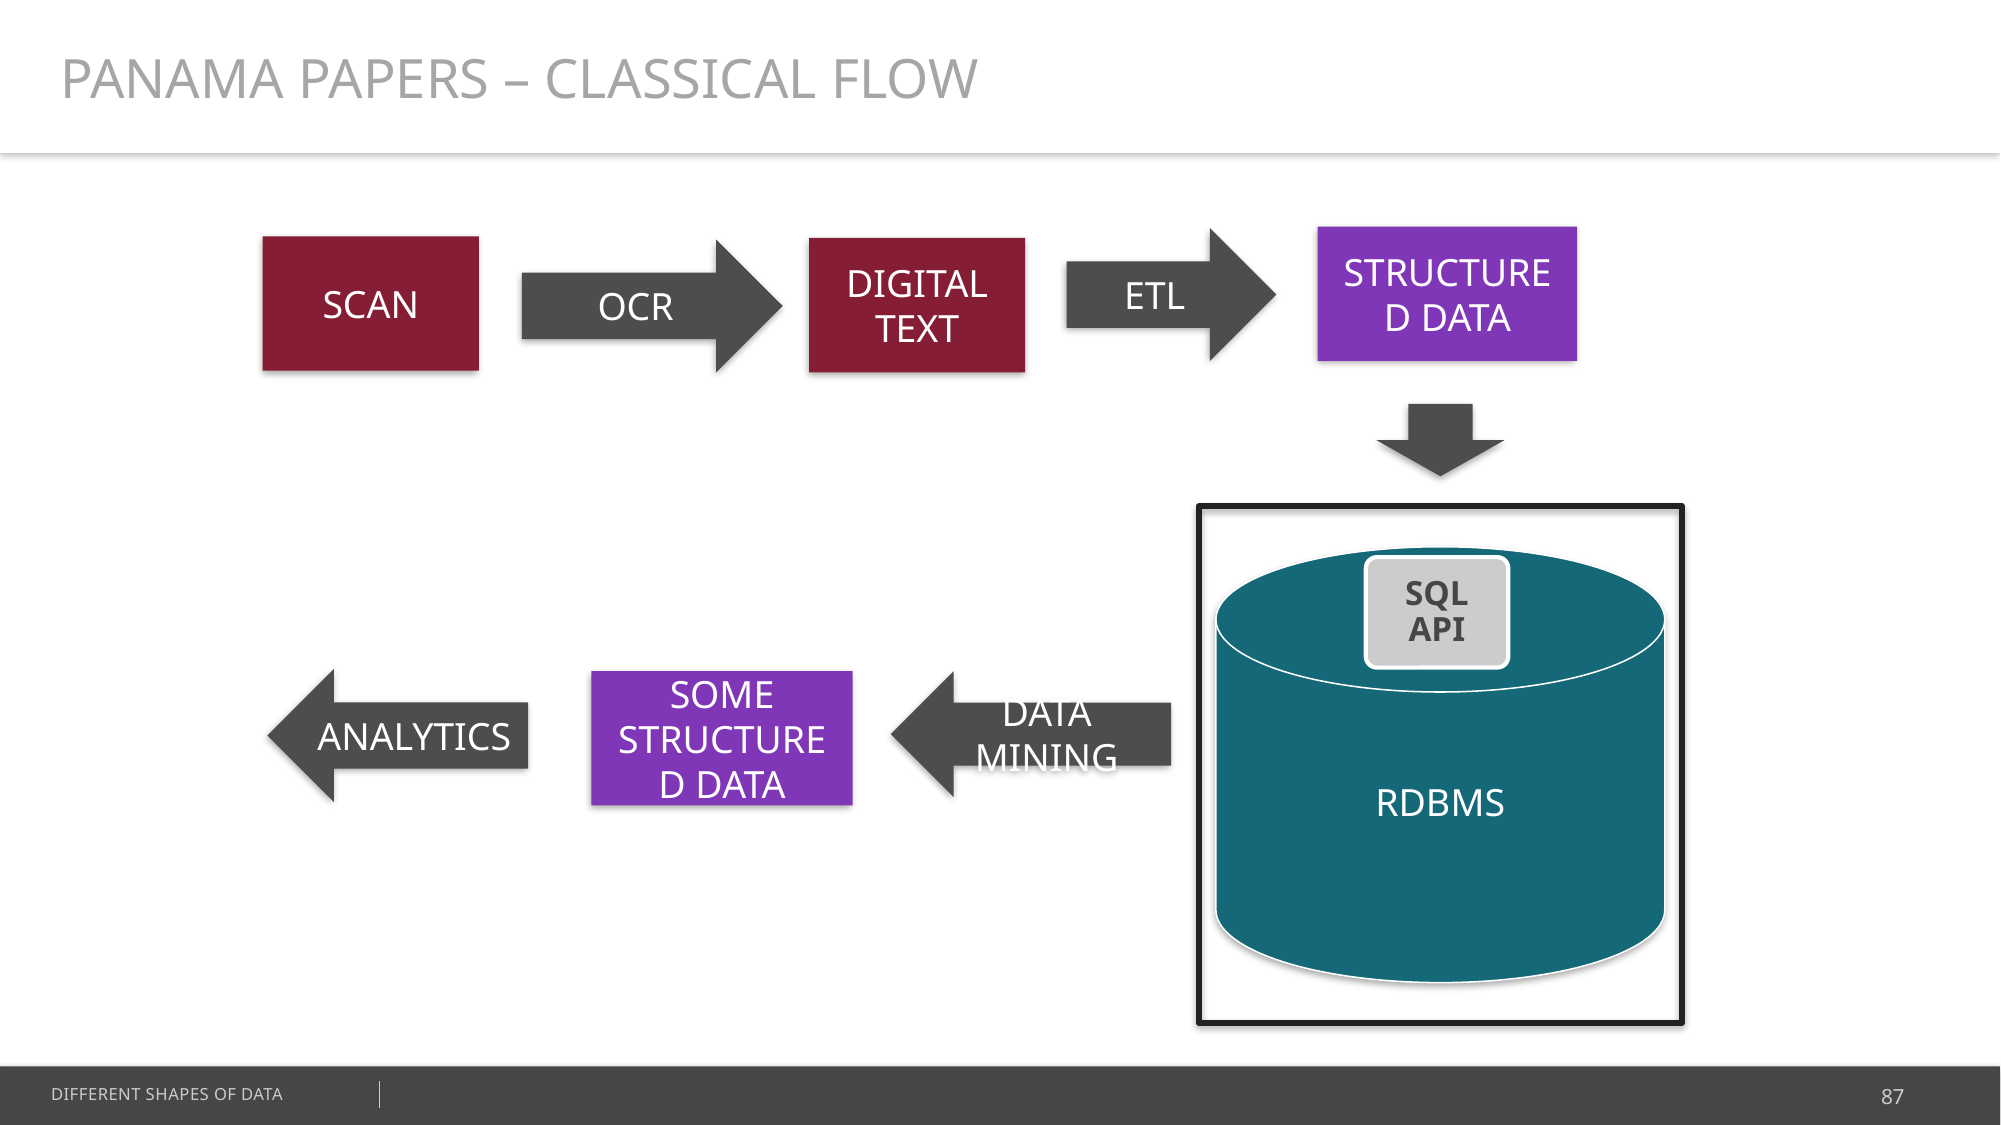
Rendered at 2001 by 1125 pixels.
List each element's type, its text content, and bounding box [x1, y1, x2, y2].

text_box SCAN [262, 236, 480, 372]
text_box ETL [1065, 227, 1277, 362]
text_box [1365, 556, 1509, 668]
text_box [1375, 403, 1506, 477]
list PANAMA PAPERS – CLASSICAL FLOW [0, 0, 2000, 153]
text_box DIGITAL TEXT [808, 237, 1026, 373]
text_box STRUCTURED DATA [1317, 226, 1578, 362]
text_box [1198, 506, 1683, 1024]
text_box OCR [521, 238, 784, 374]
text_box SOME STRUCTURED DATA [591, 670, 853, 806]
text_box DATA MINING [890, 670, 1172, 798]
text_box ANALYTICS [266, 668, 529, 803]
